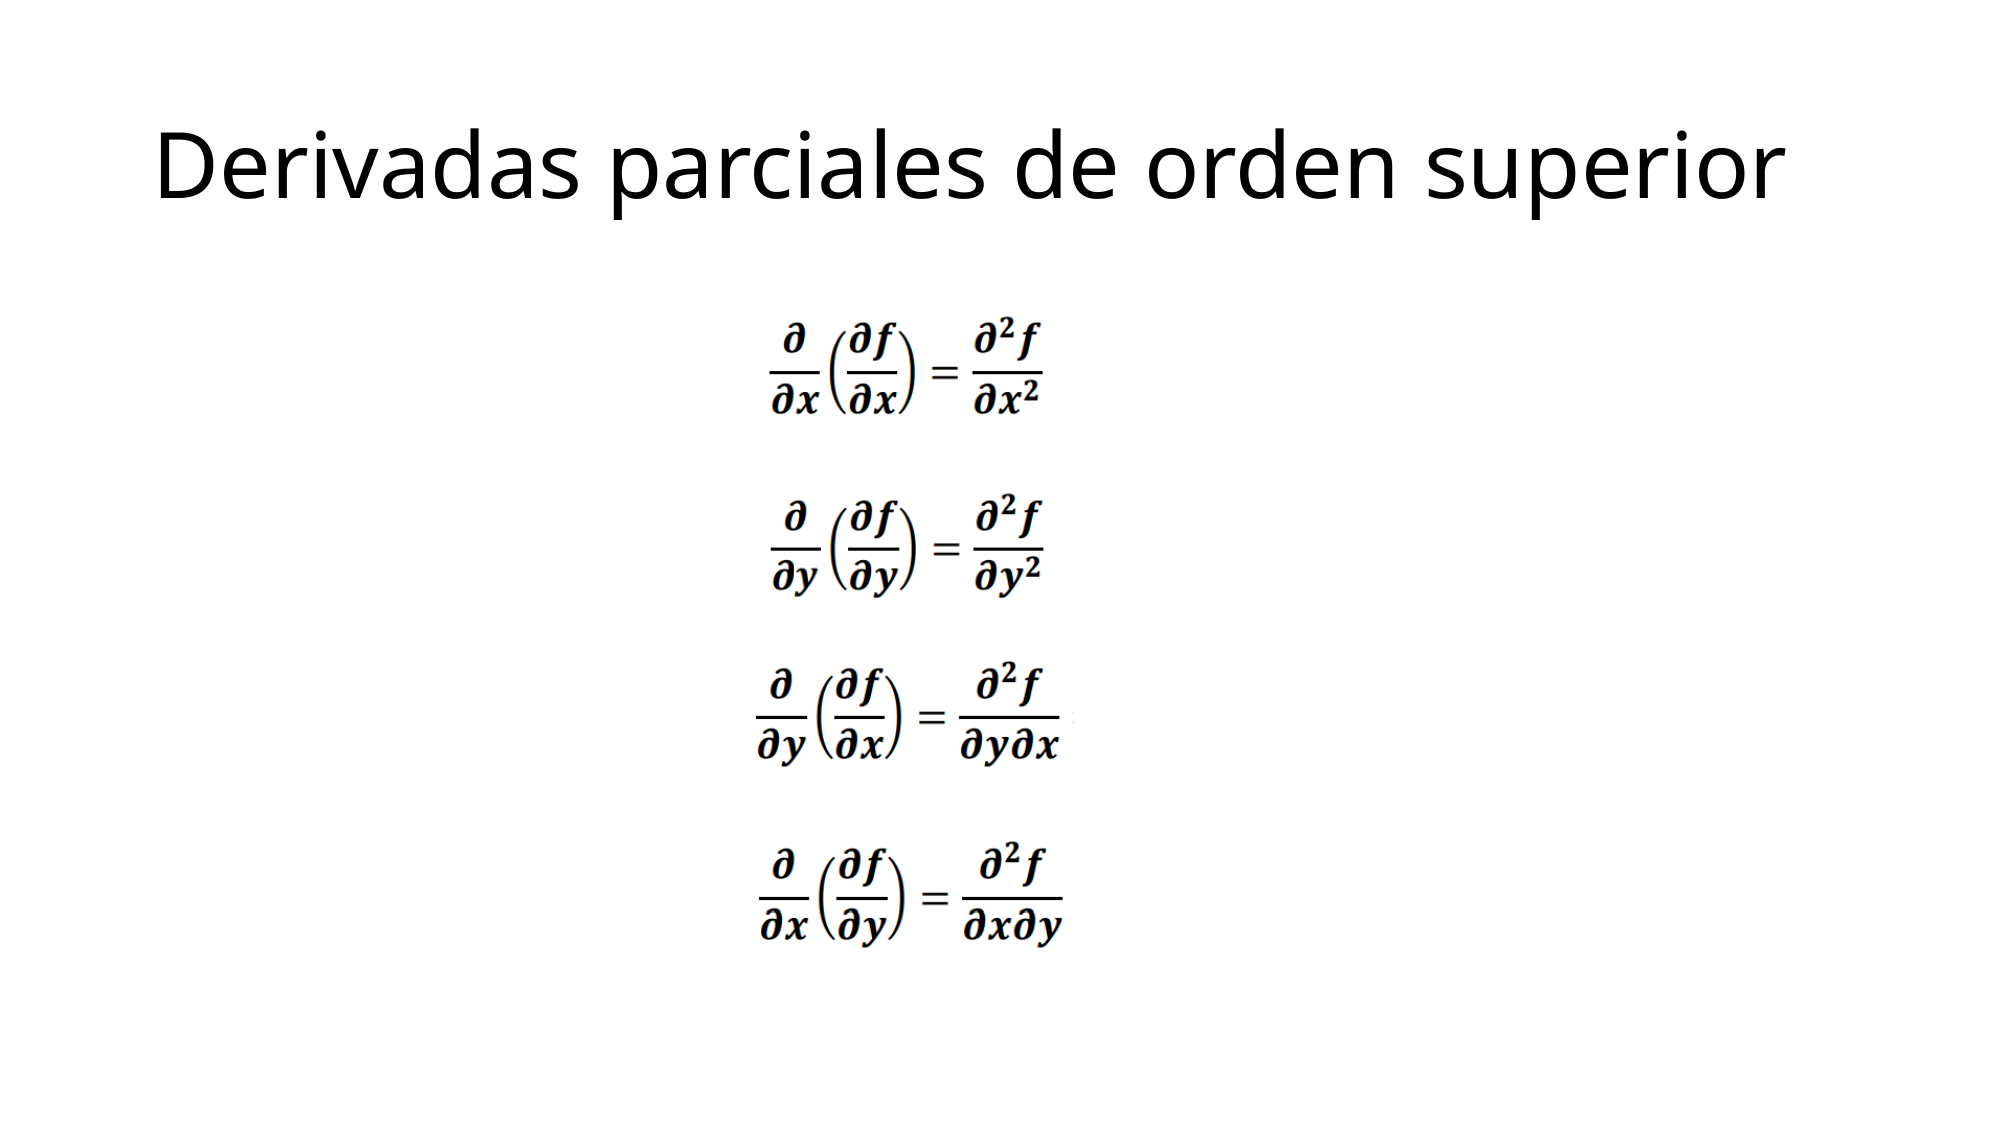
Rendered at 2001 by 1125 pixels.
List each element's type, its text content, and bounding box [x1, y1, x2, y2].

picture [752, 484, 1057, 607]
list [758, 308, 1051, 432]
title Derivadas parciales de orden superior [137, 59, 1863, 278]
picture [738, 836, 1071, 960]
picture [735, 659, 1074, 777]
